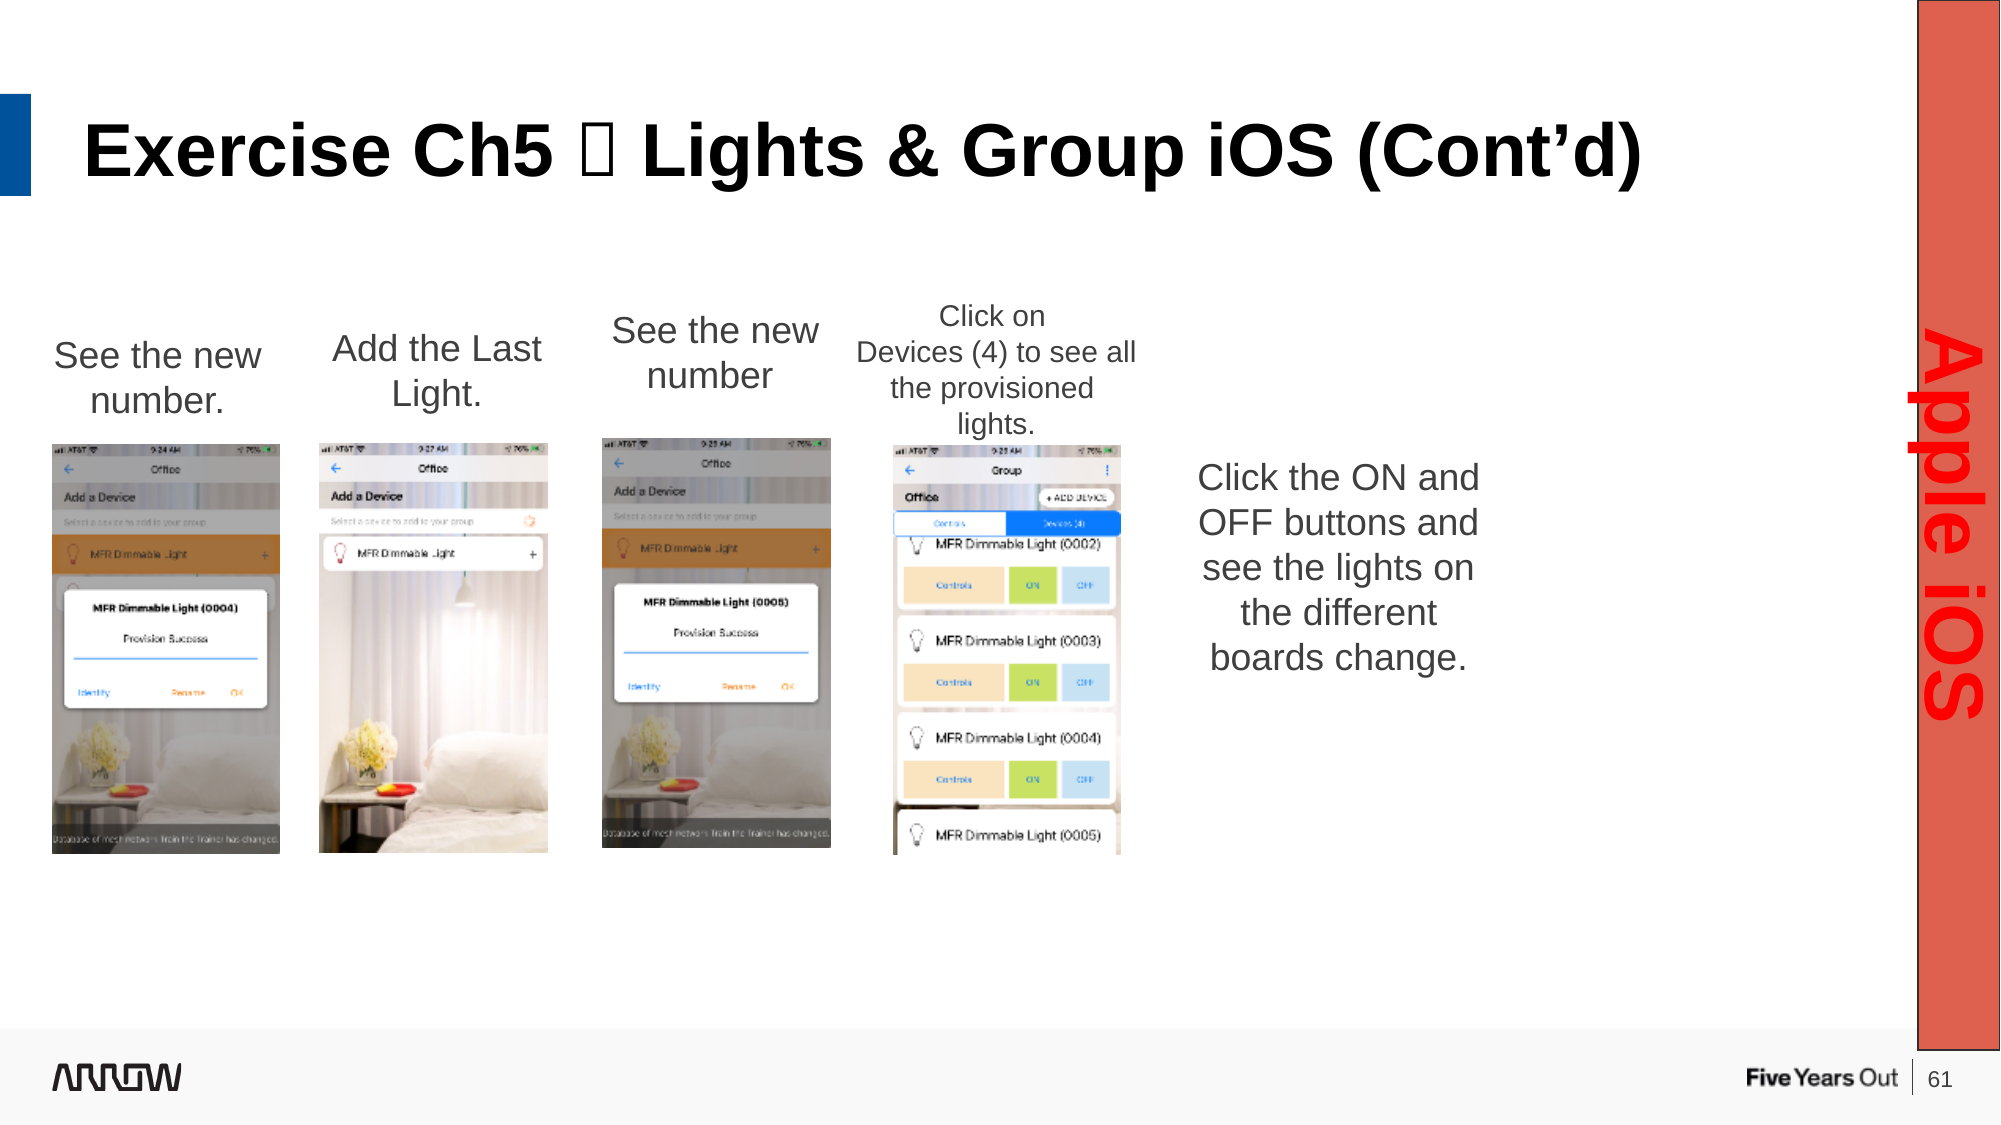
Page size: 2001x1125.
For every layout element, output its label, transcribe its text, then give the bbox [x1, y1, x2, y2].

picture [1747, 1059, 1898, 1095]
list Exercise Ch5  Lights & Group iOS (Cont’d) [68, 104, 1917, 196]
text_box Click the ON and OFF buttons and see the lights on the different boards change. [1181, 445, 1497, 723]
text_box Click on Devices (4) to see all the provisioned lights. [838, 288, 1155, 450]
picture [893, 445, 1121, 855]
picture [602, 438, 831, 849]
text_box Add the Last Light. [279, 316, 557, 449]
picture [51, 444, 280, 854]
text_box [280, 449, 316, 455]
text_box See the new number. [0, 323, 279, 455]
text_box Apple iOS [1917, 0, 2000, 1051]
text_box See the new number [557, 298, 873, 459]
picture [319, 443, 548, 853]
